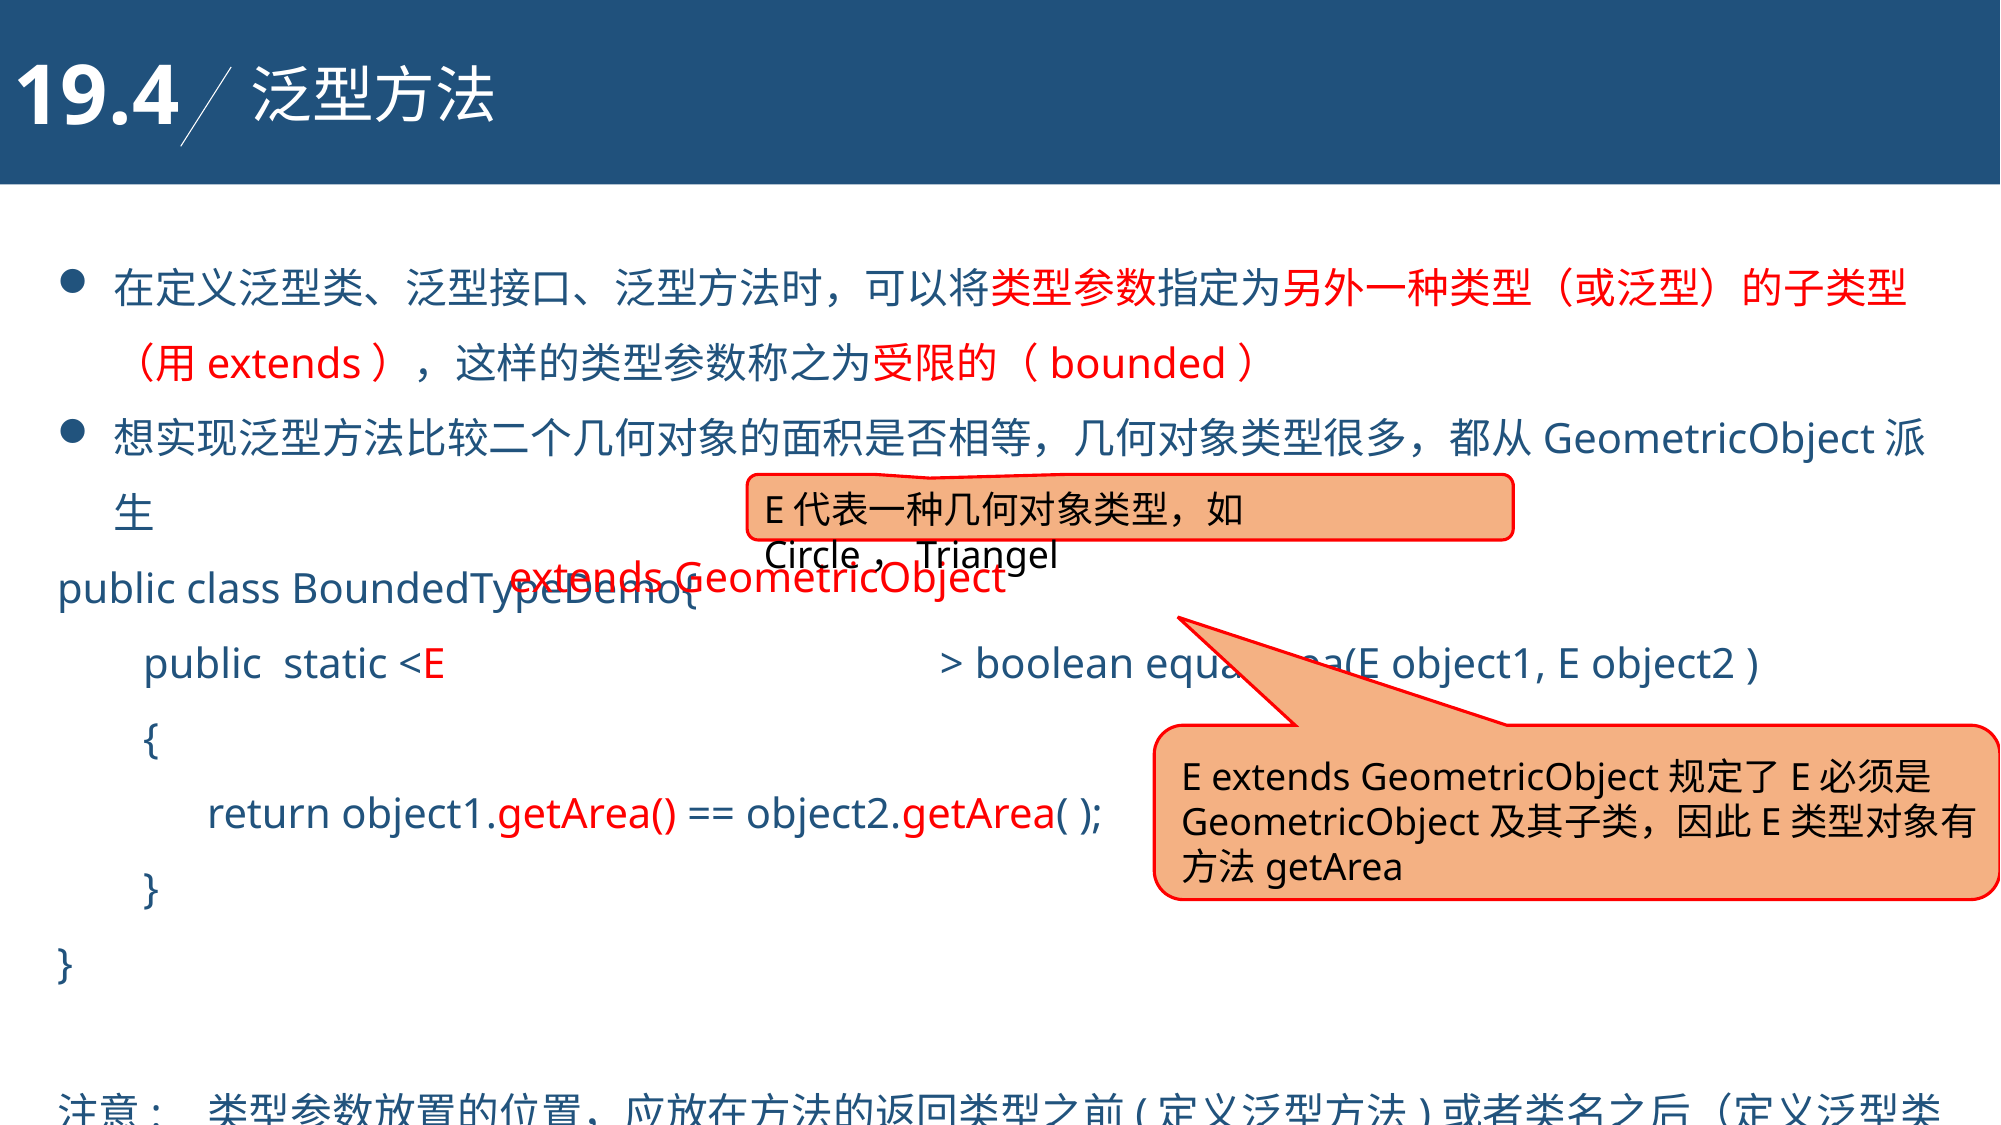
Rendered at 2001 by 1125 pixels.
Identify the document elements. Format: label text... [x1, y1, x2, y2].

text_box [747, 474, 1514, 540]
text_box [1154, 725, 2000, 900]
text_box extends GeometricObject [494, 543, 1022, 609]
list 19.4 [0, 45, 218, 212]
text_box 在定义泛型类、泛型接口、泛型方法时，可以将类型参数指定为另外一种类型（或泛型）的子类型（用extends），这样的类型参数称之为受限的（bounded） 想实现泛型方法比较二个几何对象的面积是否相等，几何对象类型很多，都从GeometricObject派生 public class BoundedTypeDemo{ public static <E > boolean equalArea(E object1, E object2 ) { return object1.getArea() == object2.getArea( ); } } 注意: 类型参数放置的位置，应放在方法的返回类型之前(定义泛型方法)或者类名之后（定义泛型类时） [42, 229, 1970, 1125]
list 泛型方法 [235, 57, 989, 139]
